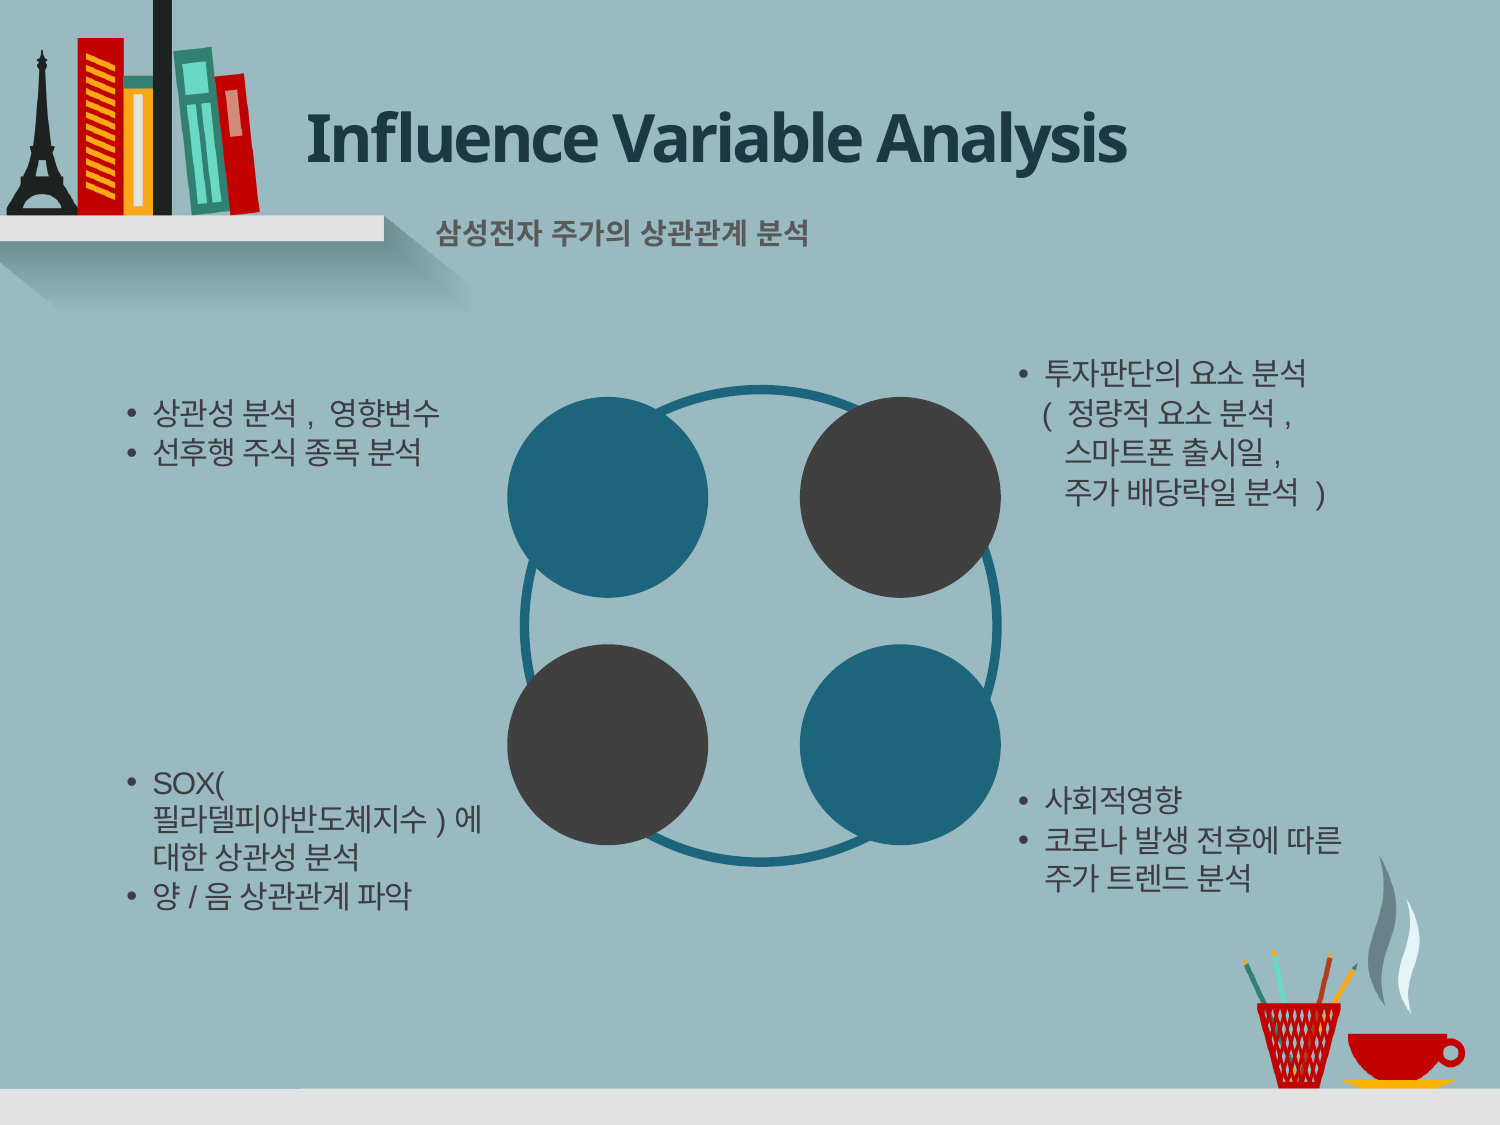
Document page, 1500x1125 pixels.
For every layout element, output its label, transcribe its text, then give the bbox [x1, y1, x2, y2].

text_box 4. Covid19 Trends [798, 643, 1002, 847]
text_box 3. Investment Factor [798, 395, 1002, 599]
text_box 1. Correlation Influence Variable [506, 395, 710, 599]
text_box SOX(필라델피아반도체지수)에 대한 상관성 분석 양/음 상관관계 파악 [111, 683, 523, 995]
text_box 2. SOX Gap Analysis [523, 643, 710, 847]
title Influence Variable Analysis [291, 89, 1270, 194]
picture [0, 0, 1500, 1125]
text_box 삼성전자 주가의 상관관계 분석 [419, 200, 1479, 265]
text_box 상관성 분석, 영향변수 선후행 주식 종목 분석 [111, 277, 523, 589]
text_box [523, 388, 999, 864]
text_box 사회적영향 코로나 발생 전후에 따른 주가 트렌드 분석 [1002, 683, 1391, 995]
text_box 투자판단의 요소 분석 ( 정량적 요소 분석, 스마트폰 출시일, 주가 배당락일 분석 ) [1002, 277, 1432, 589]
